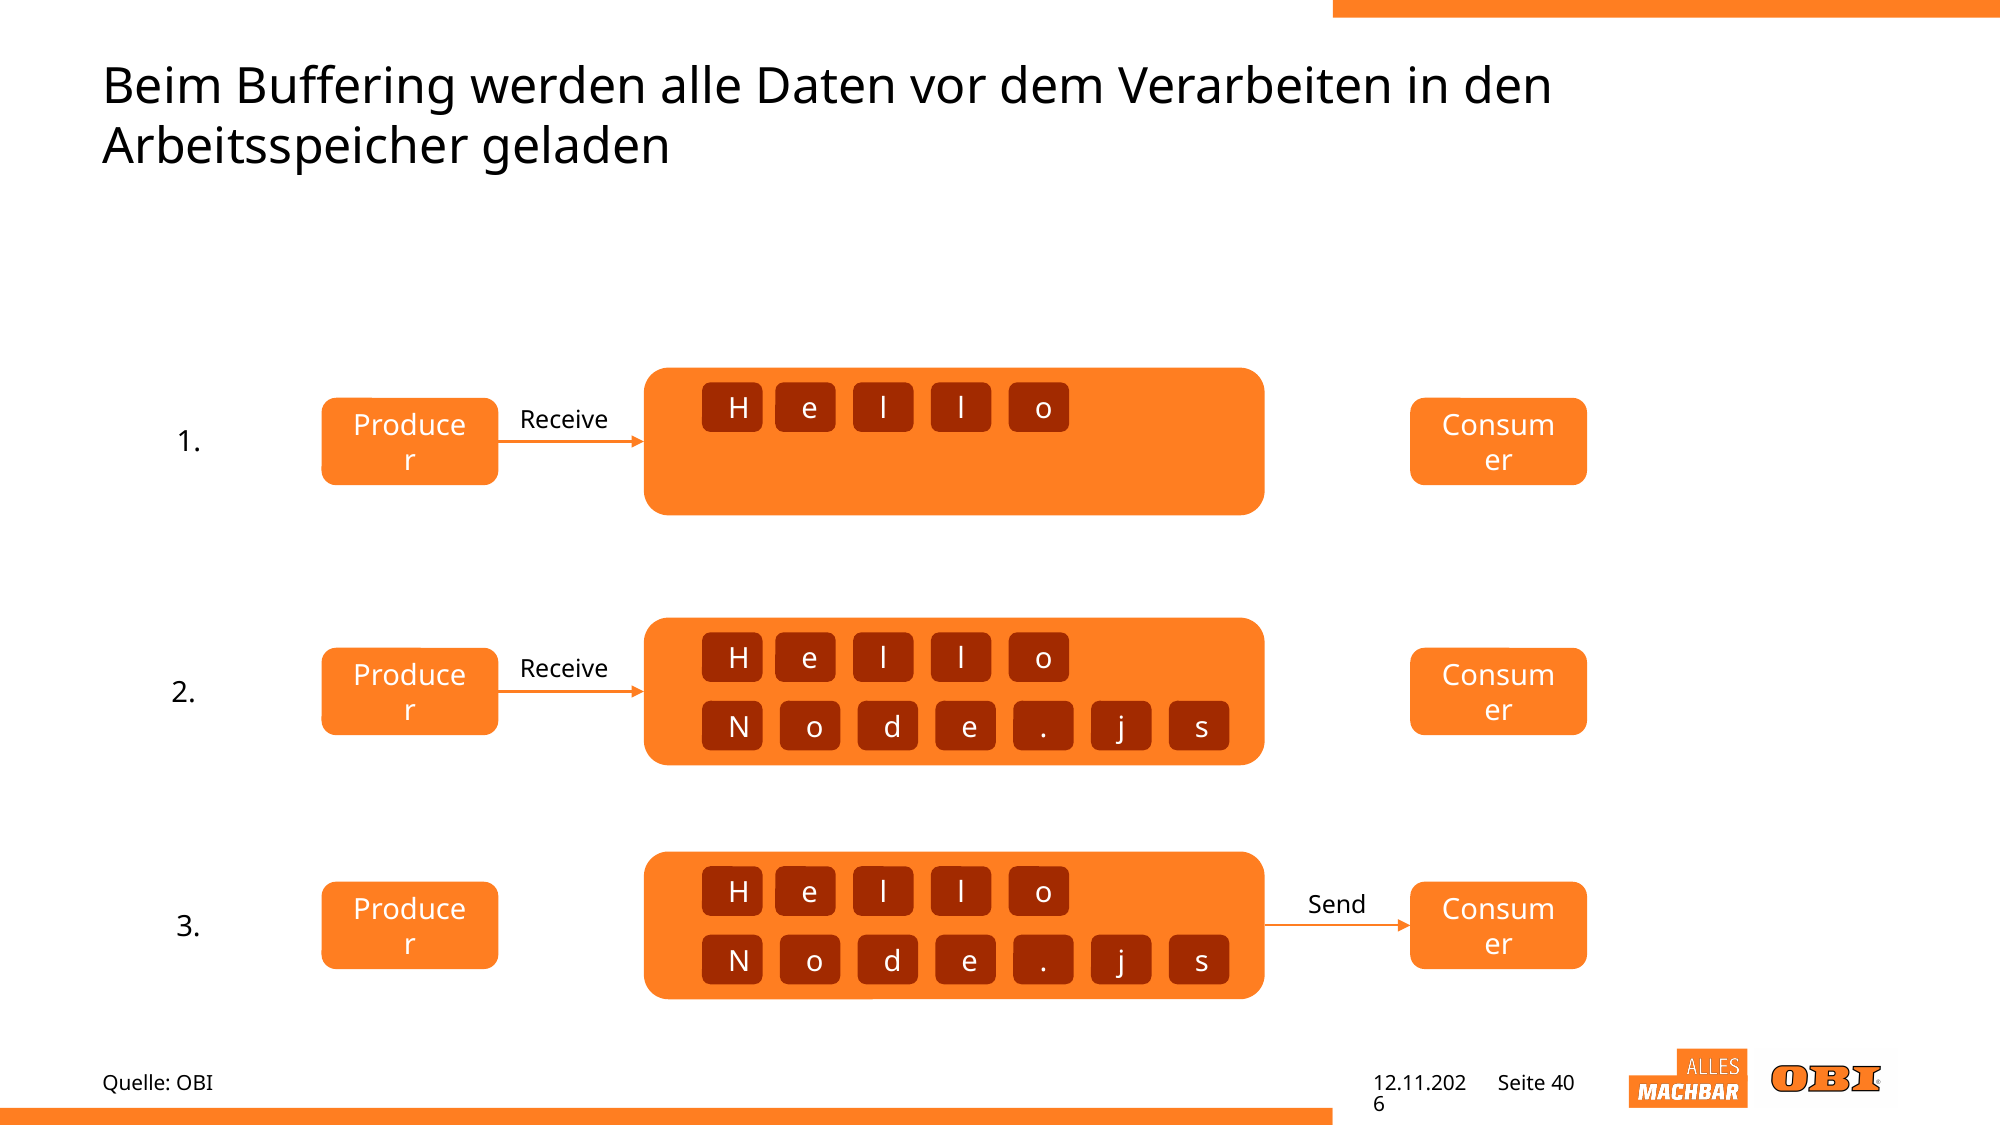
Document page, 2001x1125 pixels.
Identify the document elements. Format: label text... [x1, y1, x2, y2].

text_box e [934, 699, 997, 752]
text_box . [1012, 699, 1075, 752]
text_box H [700, 865, 764, 917]
text_box o [778, 699, 842, 752]
text_box l [929, 381, 993, 433]
text_box o [1007, 381, 1071, 433]
text_box l [852, 865, 915, 917]
text_box o [778, 933, 842, 986]
text_box [642, 366, 1266, 517]
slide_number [1373, 1071, 1475, 1097]
text_box H [700, 631, 764, 683]
text_box j [1089, 699, 1153, 752]
text_box d [856, 933, 920, 986]
slide_number Seite 40 [1497, 1071, 1588, 1097]
text_box l [852, 381, 915, 433]
text_box N [700, 699, 764, 752]
text_box Consumer [1409, 396, 1589, 487]
text_box s [1167, 699, 1231, 752]
text_box N [700, 933, 764, 986]
text_box Consumer [1409, 646, 1589, 737]
picture [1754, 1048, 1898, 1107]
text_box l [852, 631, 915, 683]
text_box Consumer [1409, 880, 1589, 971]
text_box Producer [320, 880, 500, 971]
text_box Producer [320, 646, 500, 737]
text_box l [929, 631, 993, 683]
text_box l [929, 865, 993, 917]
text_box Send [1270, 888, 1405, 919]
text_box Receive [497, 403, 632, 434]
text_box Producer [320, 396, 500, 487]
text_box s [1167, 933, 1231, 986]
text_box e [934, 933, 997, 986]
text_box [642, 850, 1266, 1001]
text_box H [700, 381, 764, 433]
text_box 2. [171, 673, 304, 709]
picture [1638, 1058, 1739, 1100]
text_box [642, 616, 1266, 767]
text_box o [1007, 631, 1071, 683]
text_box Receive [497, 652, 632, 683]
text_box e [774, 381, 837, 433]
text_box 3. [176, 907, 309, 943]
text_box e [774, 865, 837, 917]
text_box . [1012, 933, 1075, 986]
text_box d [856, 699, 920, 752]
text_box j [1089, 933, 1153, 986]
title Beim Buffering werden alle Daten vor dem Verarbeiten in den Arbeitsspeicher geladen [102, 112, 1880, 174]
text_box o [1007, 865, 1071, 917]
text_box e [774, 631, 837, 683]
footer Quelle: OBI [102, 1071, 1271, 1097]
text_box 1. [176, 421, 309, 457]
